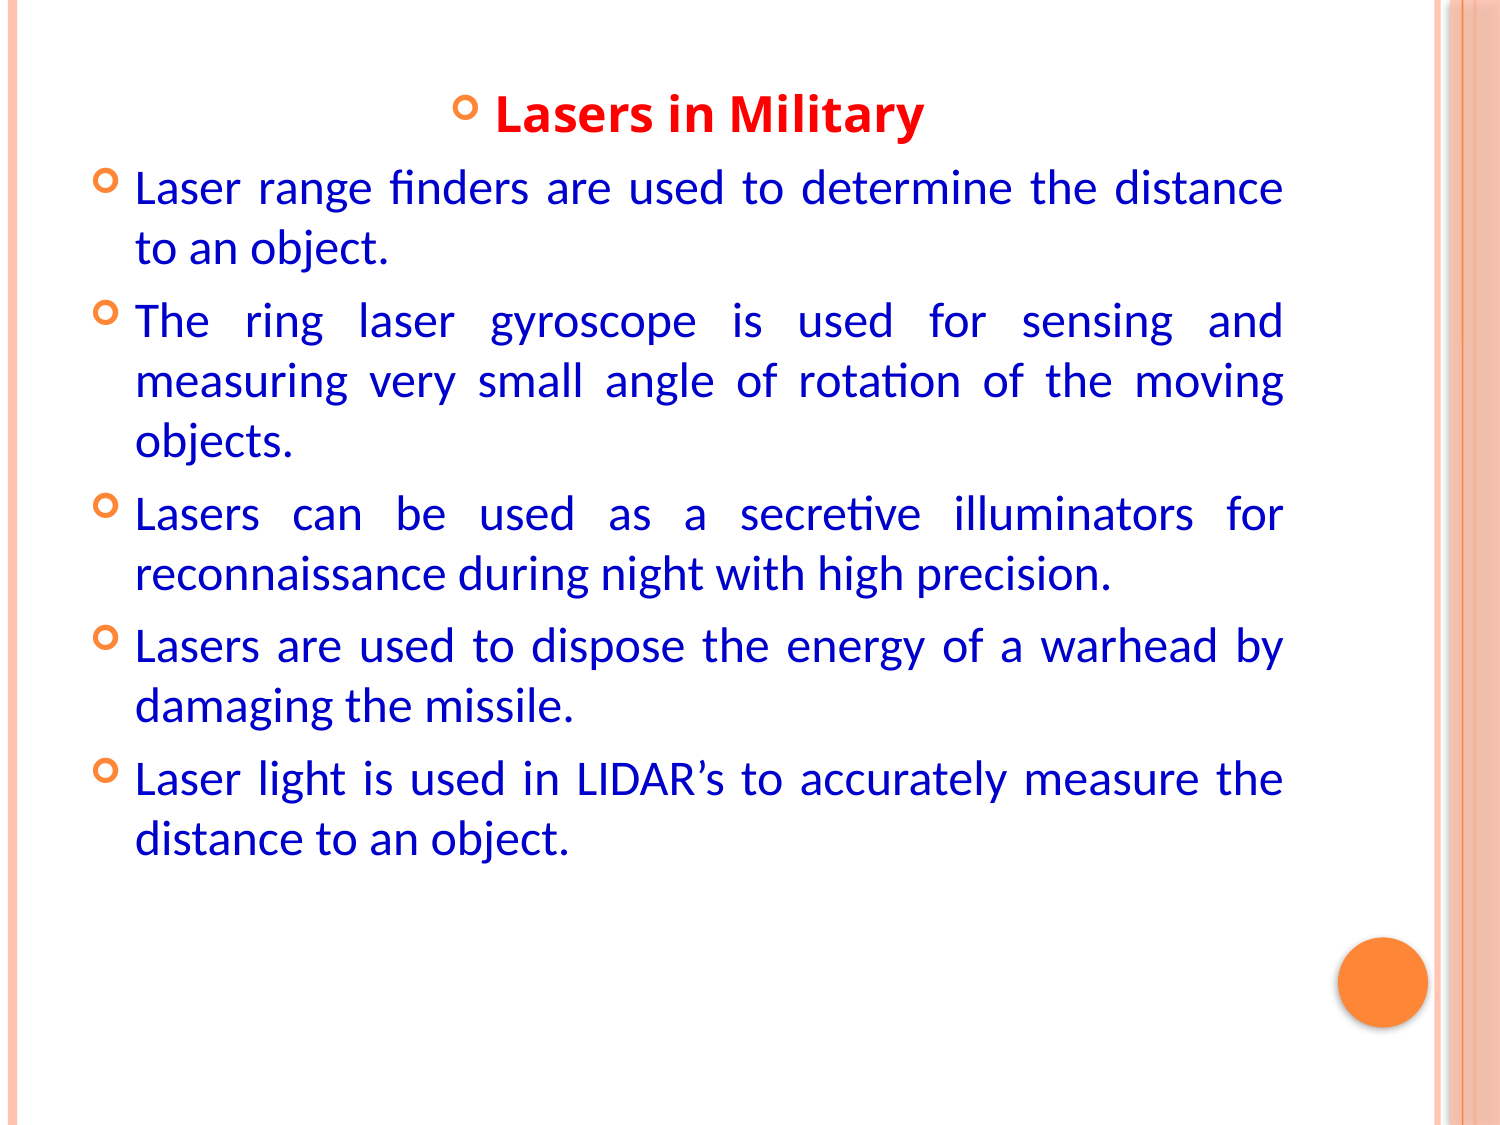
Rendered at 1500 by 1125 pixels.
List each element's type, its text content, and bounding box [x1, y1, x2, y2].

list Lasers in Military Laser range finders are used to determine the distance to an object. The ring laser gyroscope is used for sensing and measuring very small angle of rotation of the moving objects. Lasers can be used as a secretive illuminators for reconnaissance during night with high precision. Lasers are used to dispose the energy of a warhead by damaging the missile. Laser light is used in LIDAR’s to accurately measure the distance to an object. [75, 75, 1300, 1062]
